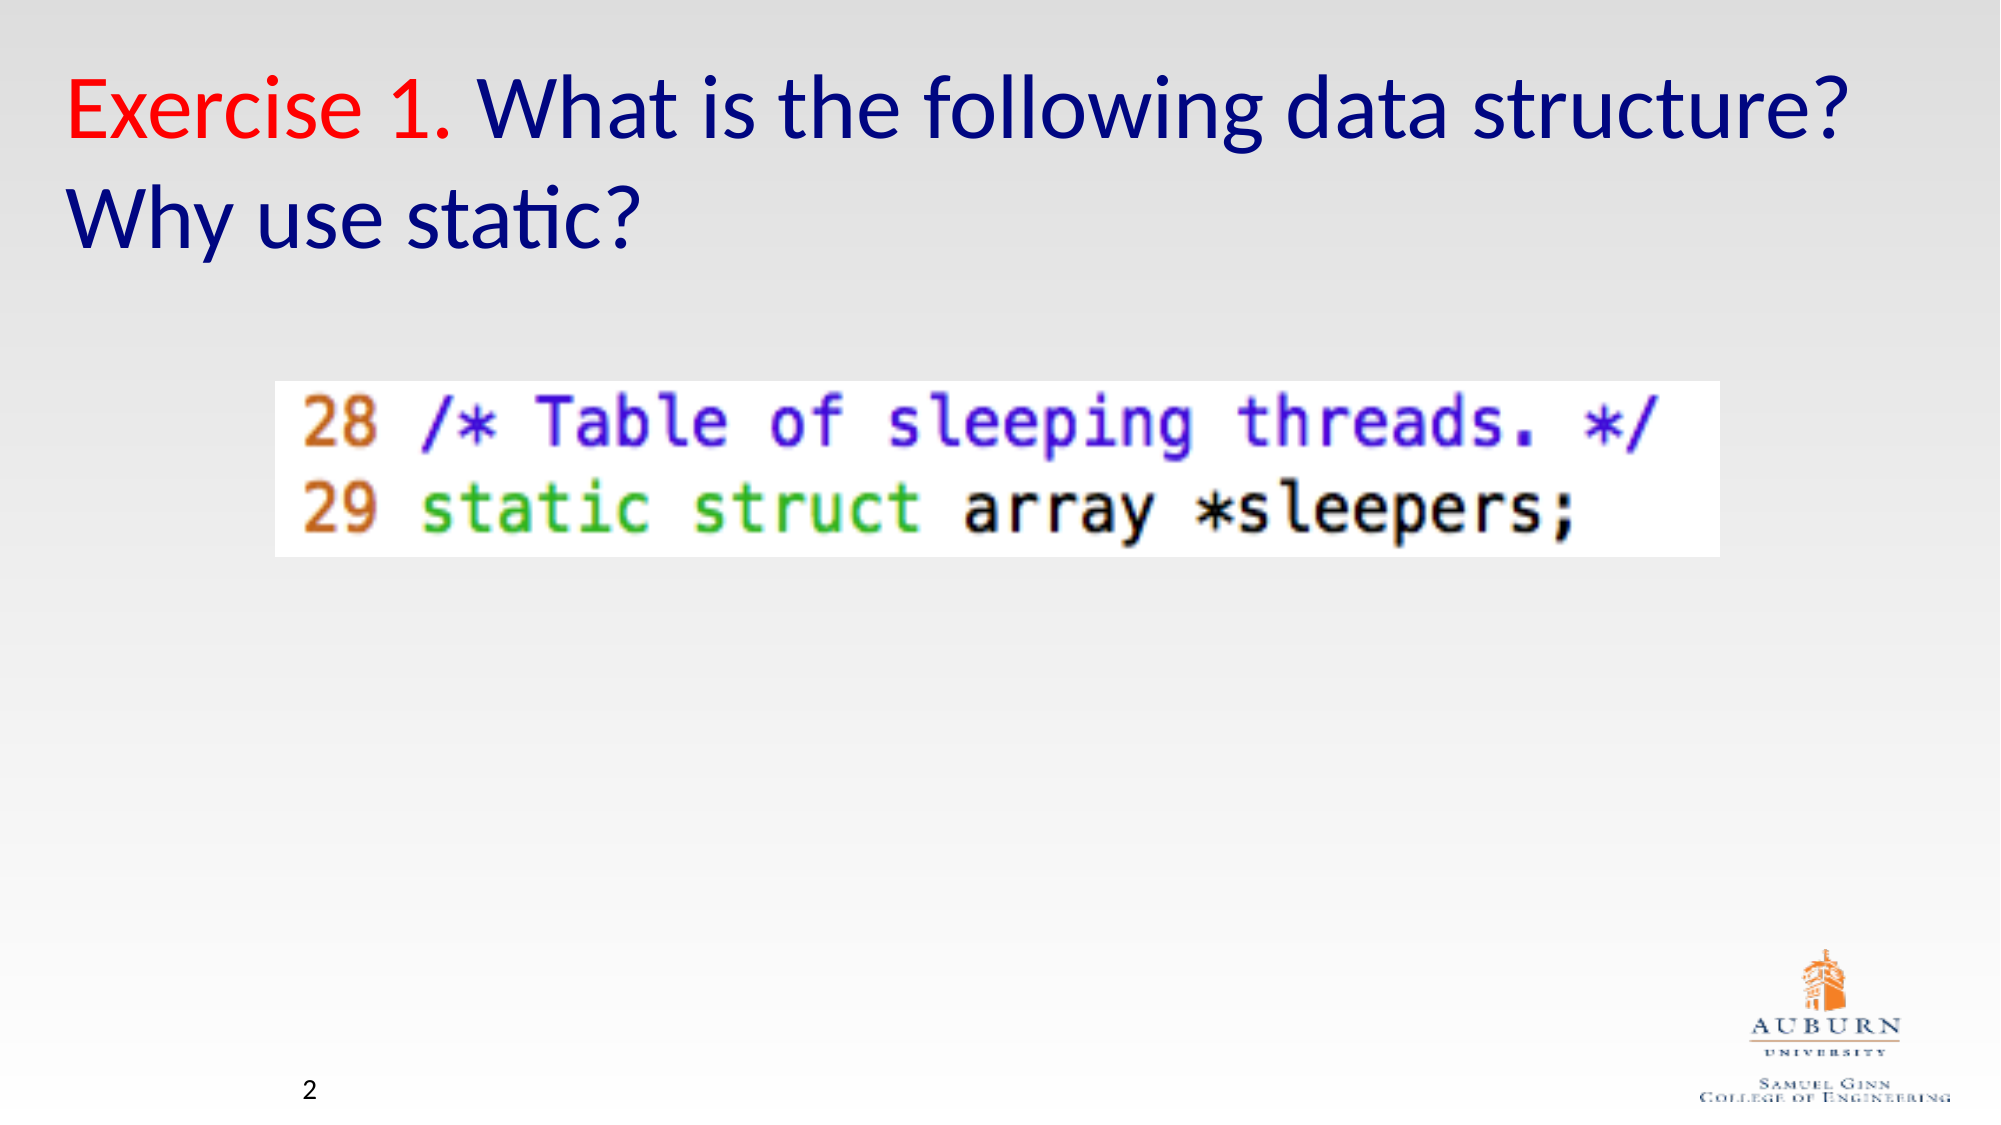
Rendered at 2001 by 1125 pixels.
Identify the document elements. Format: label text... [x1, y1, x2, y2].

slide_number 2 [287, 1062, 488, 1125]
picture [1700, 949, 1950, 1102]
title Exercise 1. What is the following data structure? Why use static? [50, 87, 1975, 227]
picture [274, 381, 1721, 557]
